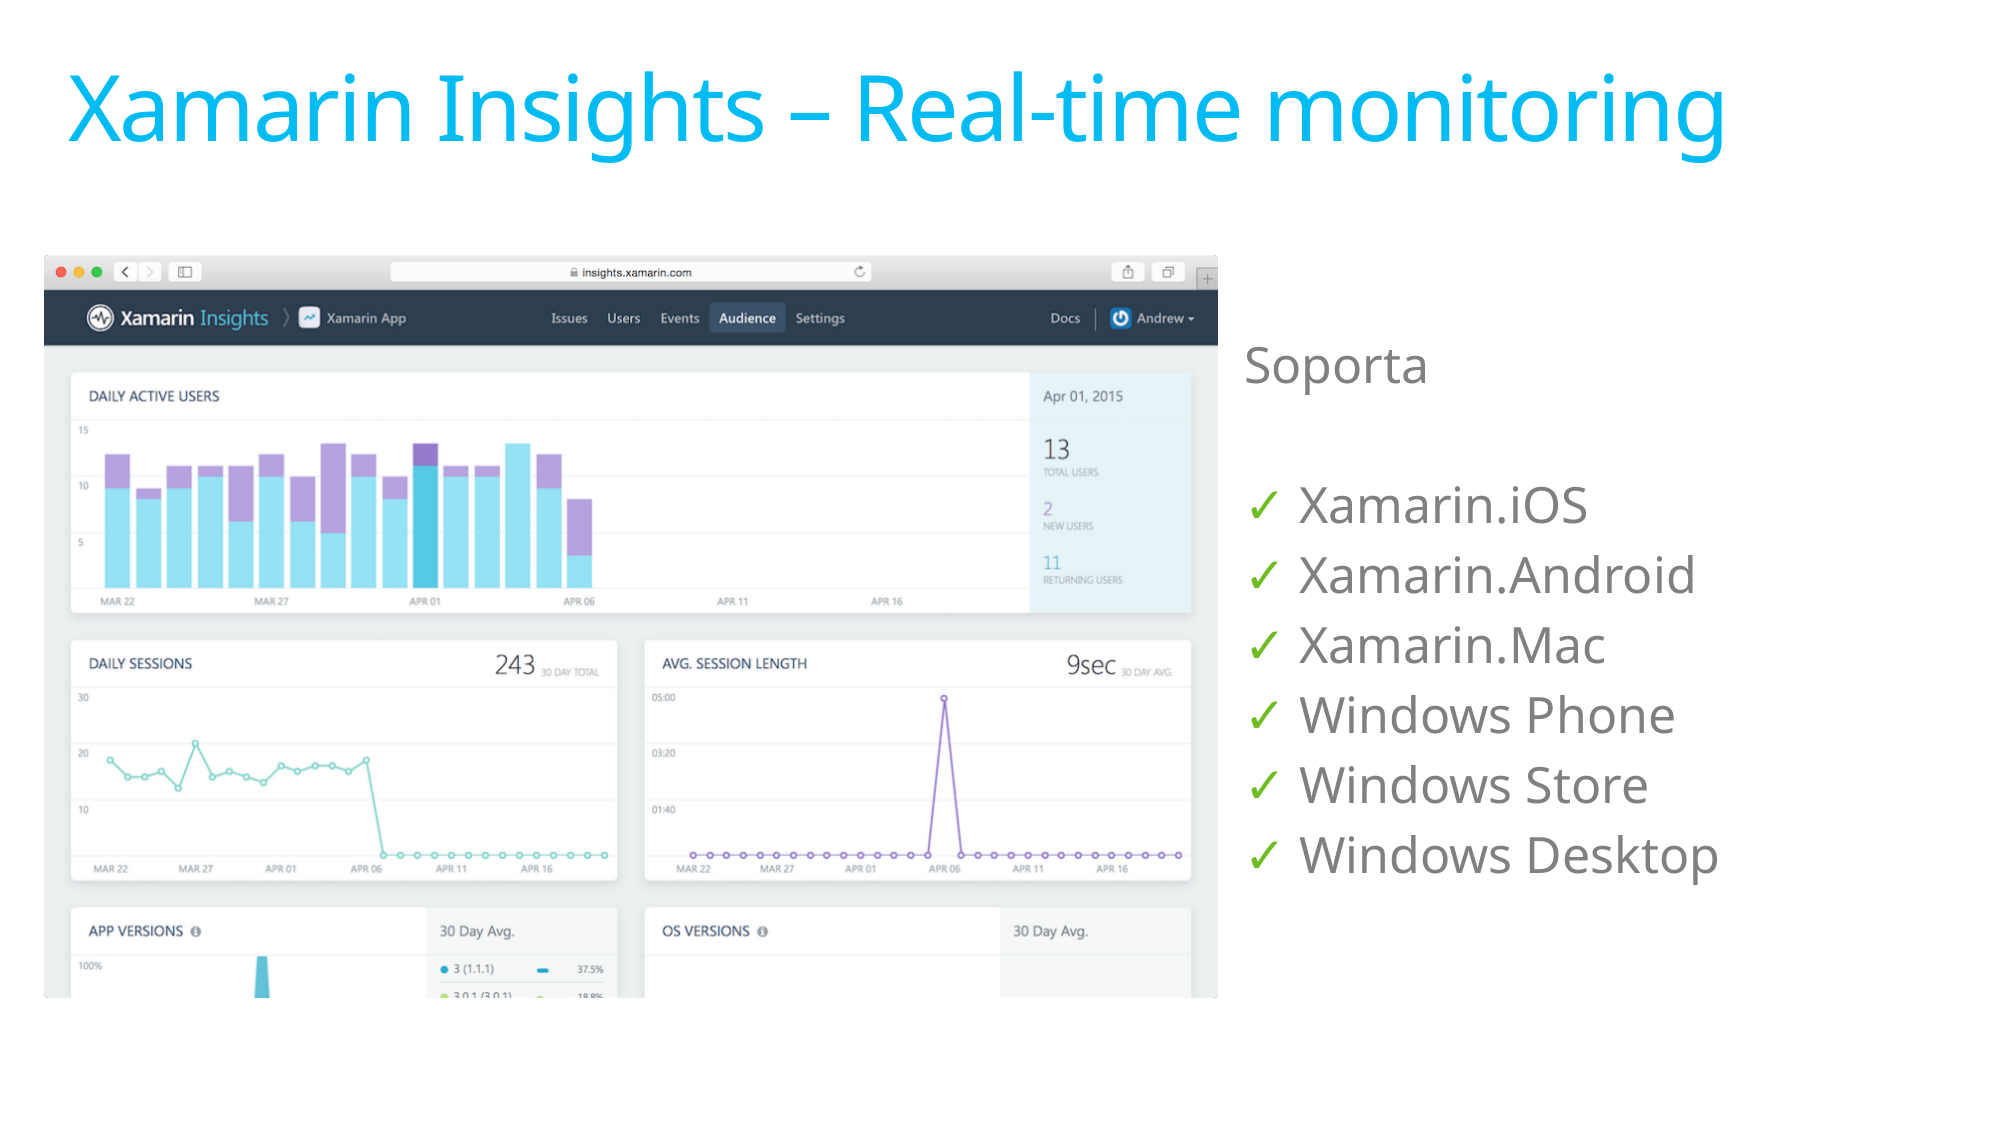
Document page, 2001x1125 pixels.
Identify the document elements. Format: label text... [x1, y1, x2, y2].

picture [43, 255, 1218, 998]
title Xamarin Insights – Real-time monitoring [44, 47, 1957, 196]
text_box Soporta ✓ Xamarin.iOS ✓ Xamarin.Android ✓ Xamarin.Mac ✓ Windows Phone ✓ Windows Store ✓ Windows Desktop [1229, 326, 1890, 927]
text_box [0, 255, 921, 1018]
